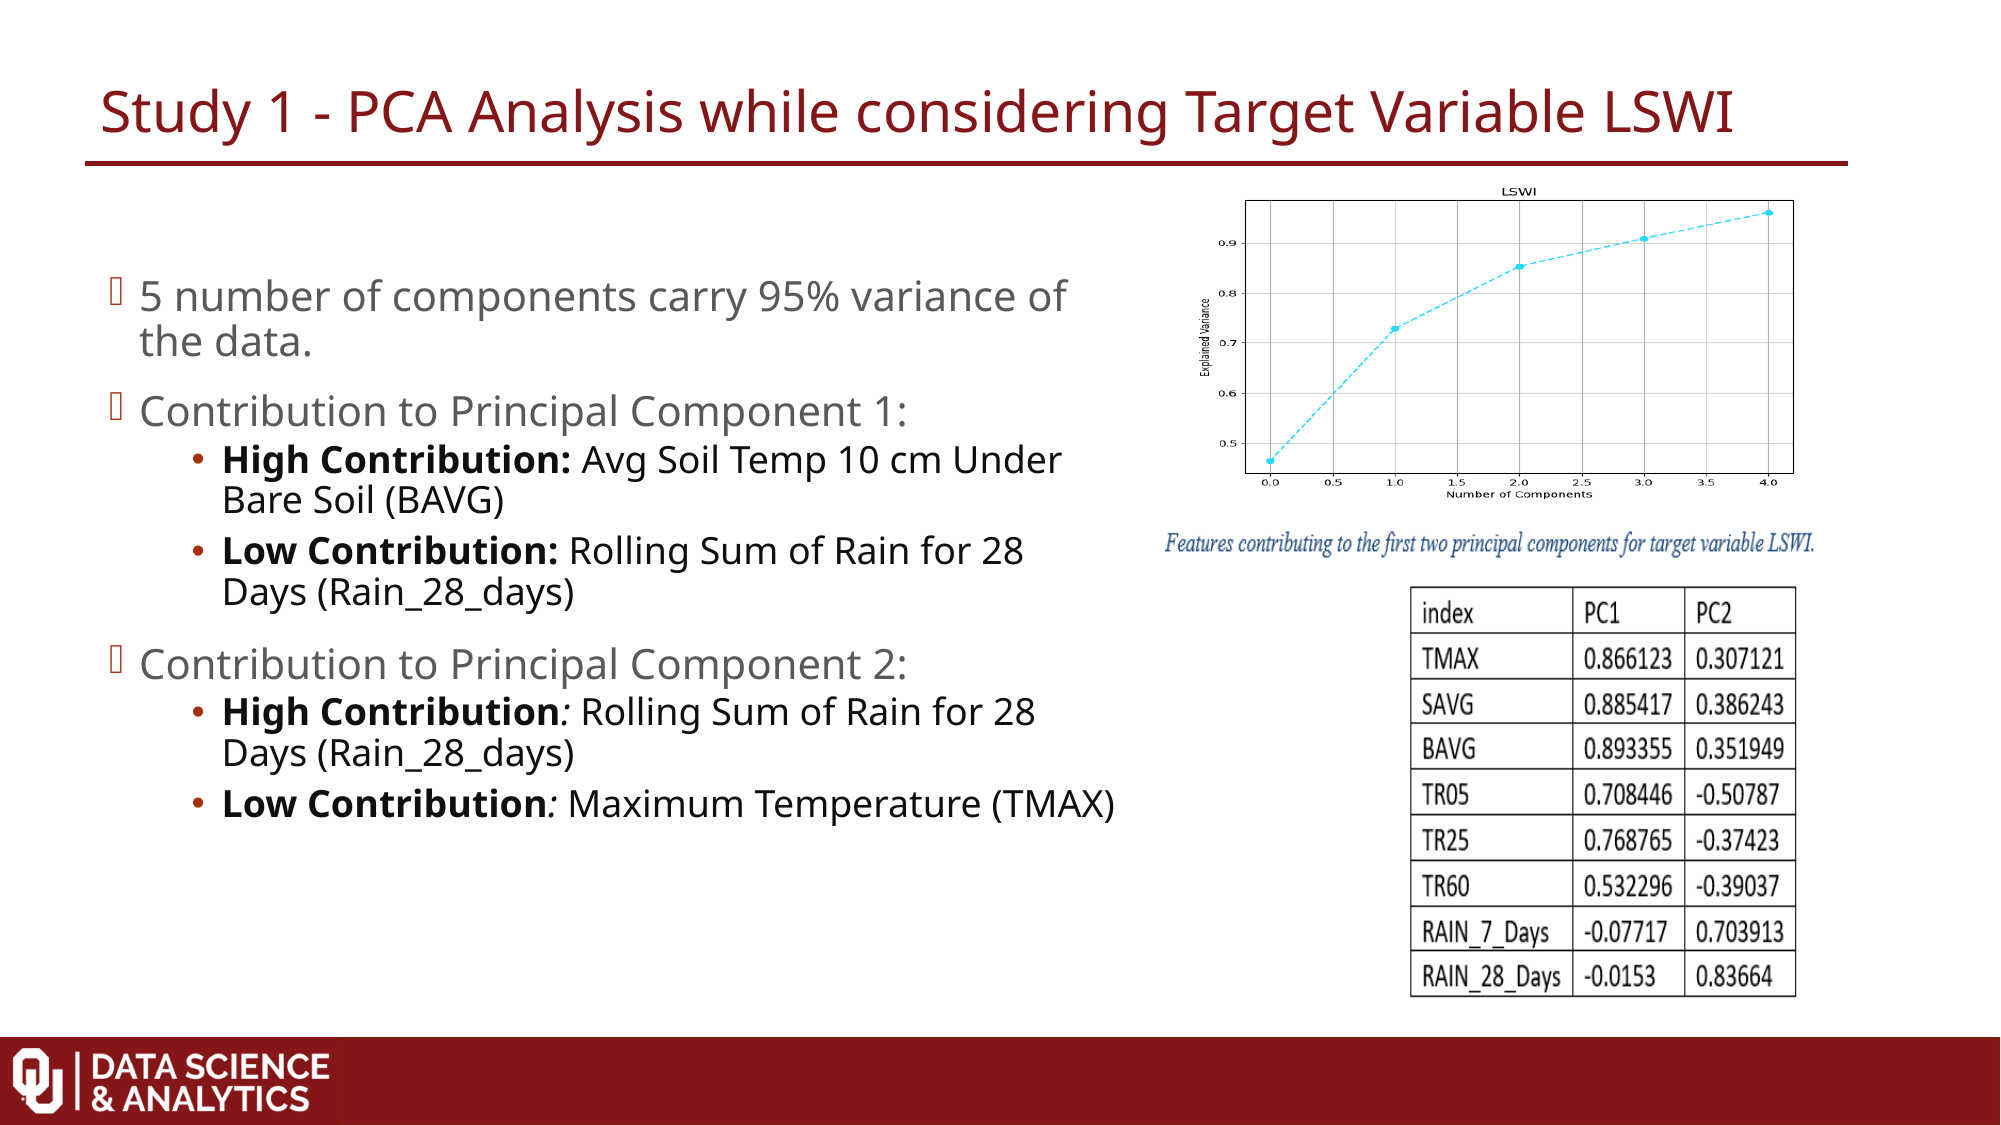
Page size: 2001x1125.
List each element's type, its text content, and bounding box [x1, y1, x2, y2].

picture [0, 1037, 341, 1125]
list 5 number of components carry 95% variance of the data. Contribution to Principal Component 1: High Contribution: Avg Soil Temp 10 cm Under Bare Soil (BAVG) Low Contribution: Rolling Sum of Rain for 28 Days (Rain_28_days) Contribution to Principal Component 2: High Contribution: Rolling Sum of Rain for 28 Days (Rain_28_days) Low Contribution: Maximum Temperature (TMAX) [94, 204, 1133, 986]
list Study 1 - PCA Analysis while considering Target Variable LSWI [85, 75, 1842, 204]
picture [1163, 181, 1873, 1011]
